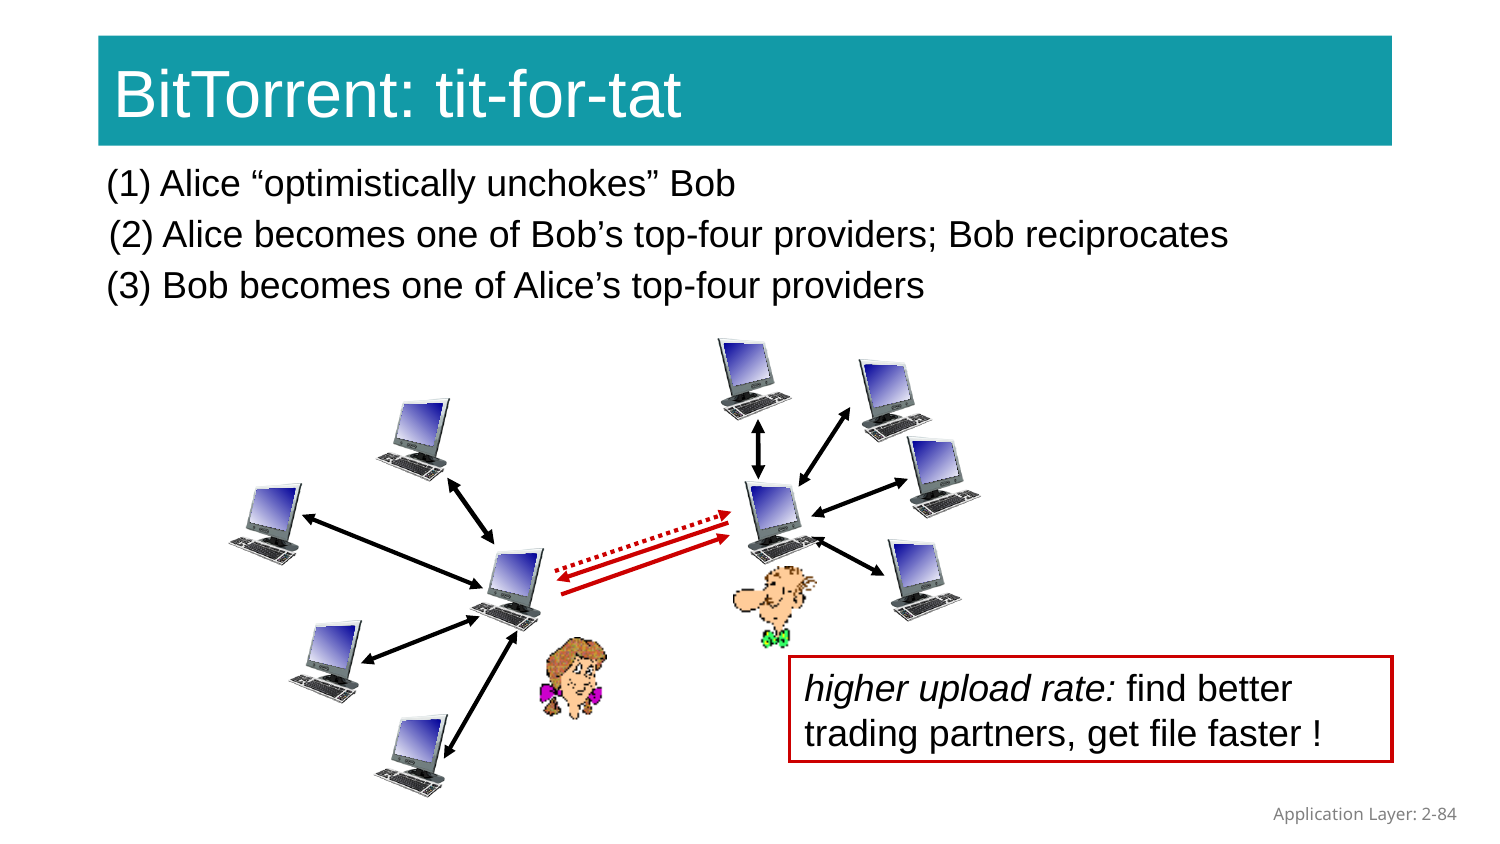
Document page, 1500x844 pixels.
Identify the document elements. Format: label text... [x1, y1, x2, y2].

text_box [841, 552, 880, 576]
picture [537, 636, 607, 723]
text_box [715, 334, 810, 480]
text_box (3) Bob becomes one of Alice’s top-four providers [106, 261, 926, 307]
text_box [451, 544, 546, 638]
slide_number Application Layer: 2-84 [1134, 792, 1472, 838]
text_box [813, 407, 850, 465]
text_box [209, 478, 305, 572]
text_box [855, 355, 950, 449]
text_box [654, 509, 732, 538]
text_box higher upload rate: find better trading partners, get file faster ! [789, 656, 1392, 762]
title BitTorrent: tit-for-tat [98, 35, 1392, 146]
picture [732, 566, 817, 652]
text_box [885, 535, 980, 629]
text_box [556, 522, 729, 583]
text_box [269, 616, 364, 710]
text_box [309, 513, 352, 536]
text_box (1) Alice “optimistically unchokes” Bob [106, 158, 737, 204]
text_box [903, 431, 999, 525]
text_box [841, 477, 898, 505]
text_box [355, 710, 450, 804]
text_box (2) Alice becomes one of Bob’s top-four providers; Bob reciprocates [108, 210, 1230, 256]
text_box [742, 477, 837, 571]
text_box [368, 629, 446, 665]
text_box [561, 533, 730, 595]
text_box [357, 394, 495, 545]
